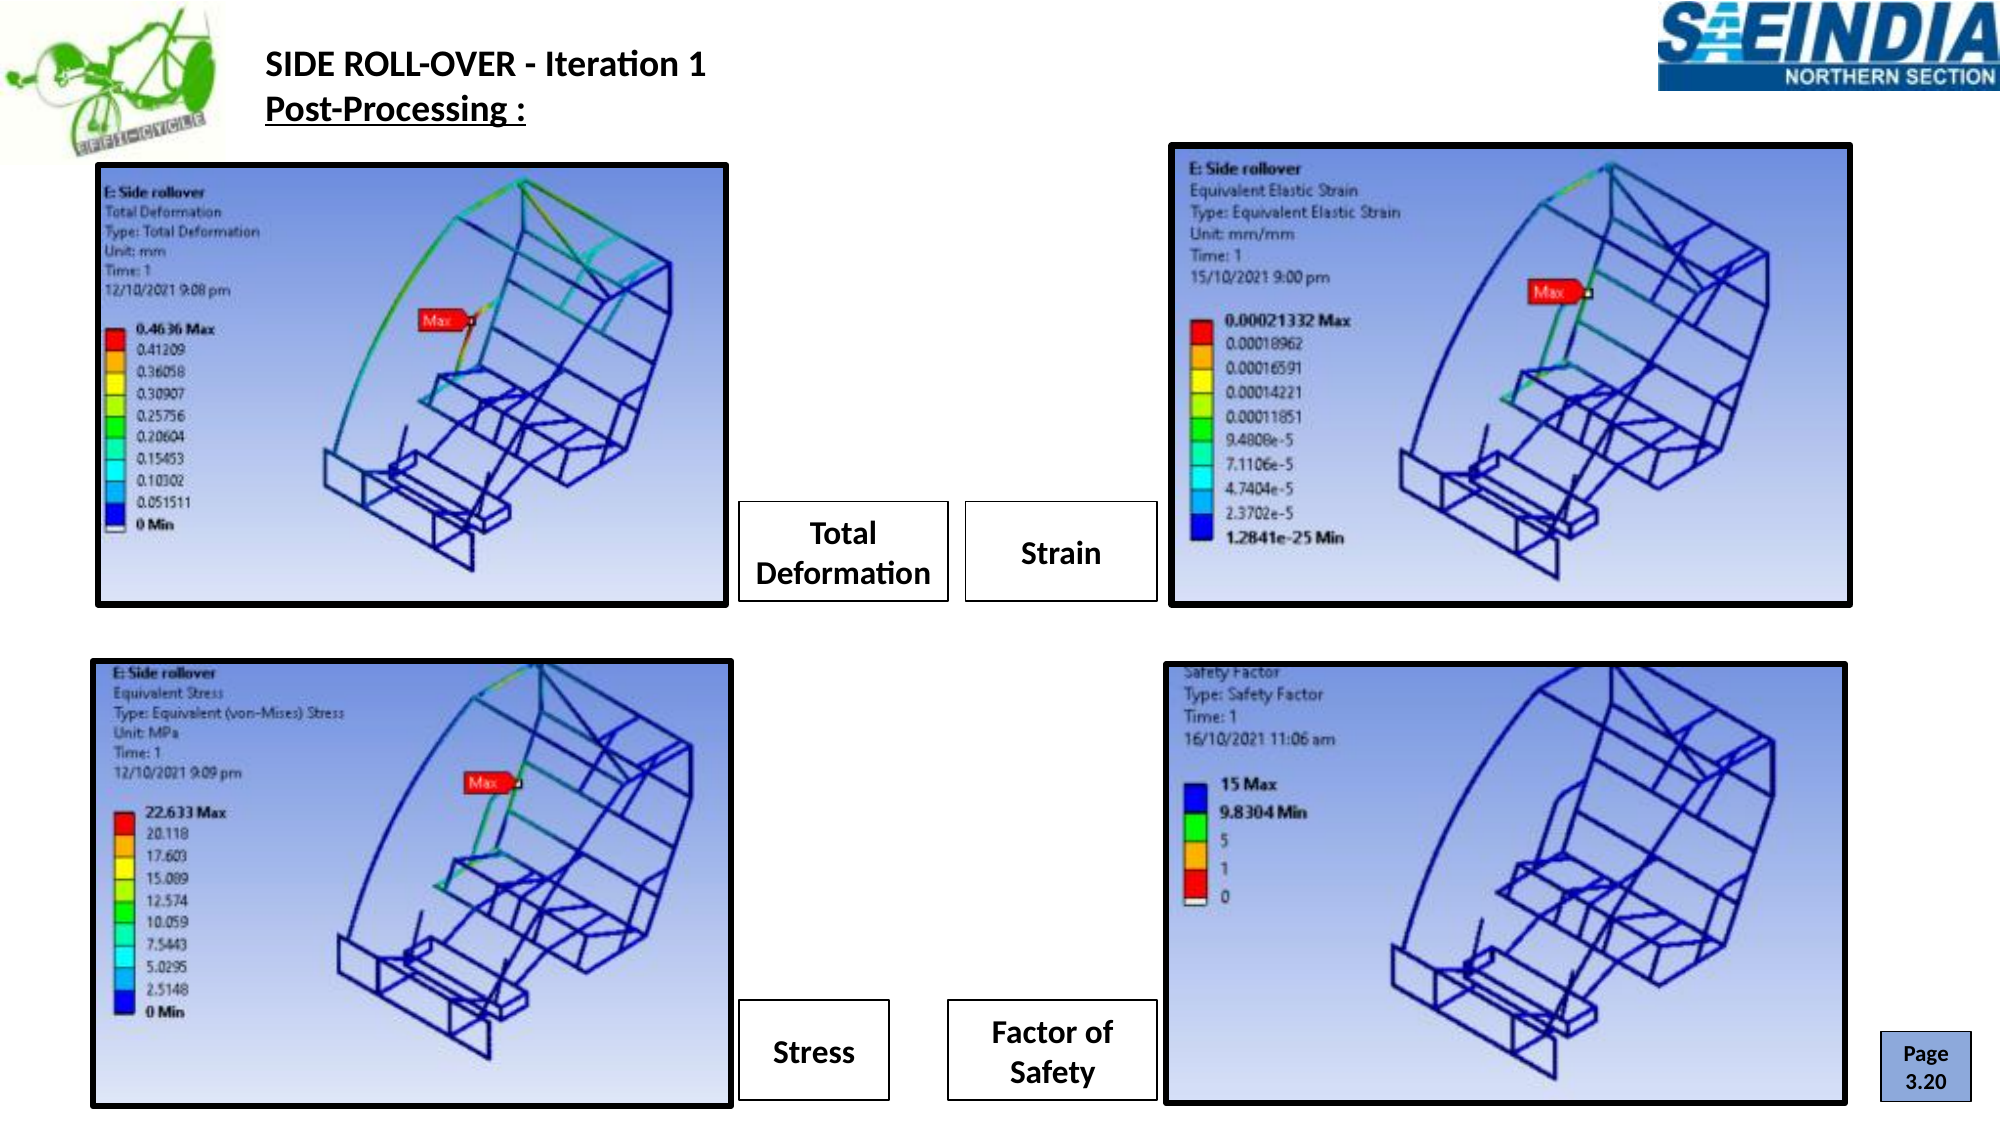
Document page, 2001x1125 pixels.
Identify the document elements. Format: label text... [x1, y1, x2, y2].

picture [100, 168, 724, 602]
text_box Page 3.20 [1881, 1031, 1972, 1102]
text_box Strain [965, 501, 1158, 602]
text_box Factor of Safety [948, 1000, 1158, 1100]
picture [95, 664, 729, 1104]
text_box Total Deformation [739, 501, 949, 602]
text_box SIDE ROLL-OVER - Iteration 1 Post-Processing : [250, 24, 792, 144]
picture [1169, 666, 1843, 1101]
picture [1174, 148, 1848, 602]
picture [0, 1, 226, 165]
text_box Stress [739, 1000, 889, 1100]
picture [1658, 1, 2000, 91]
